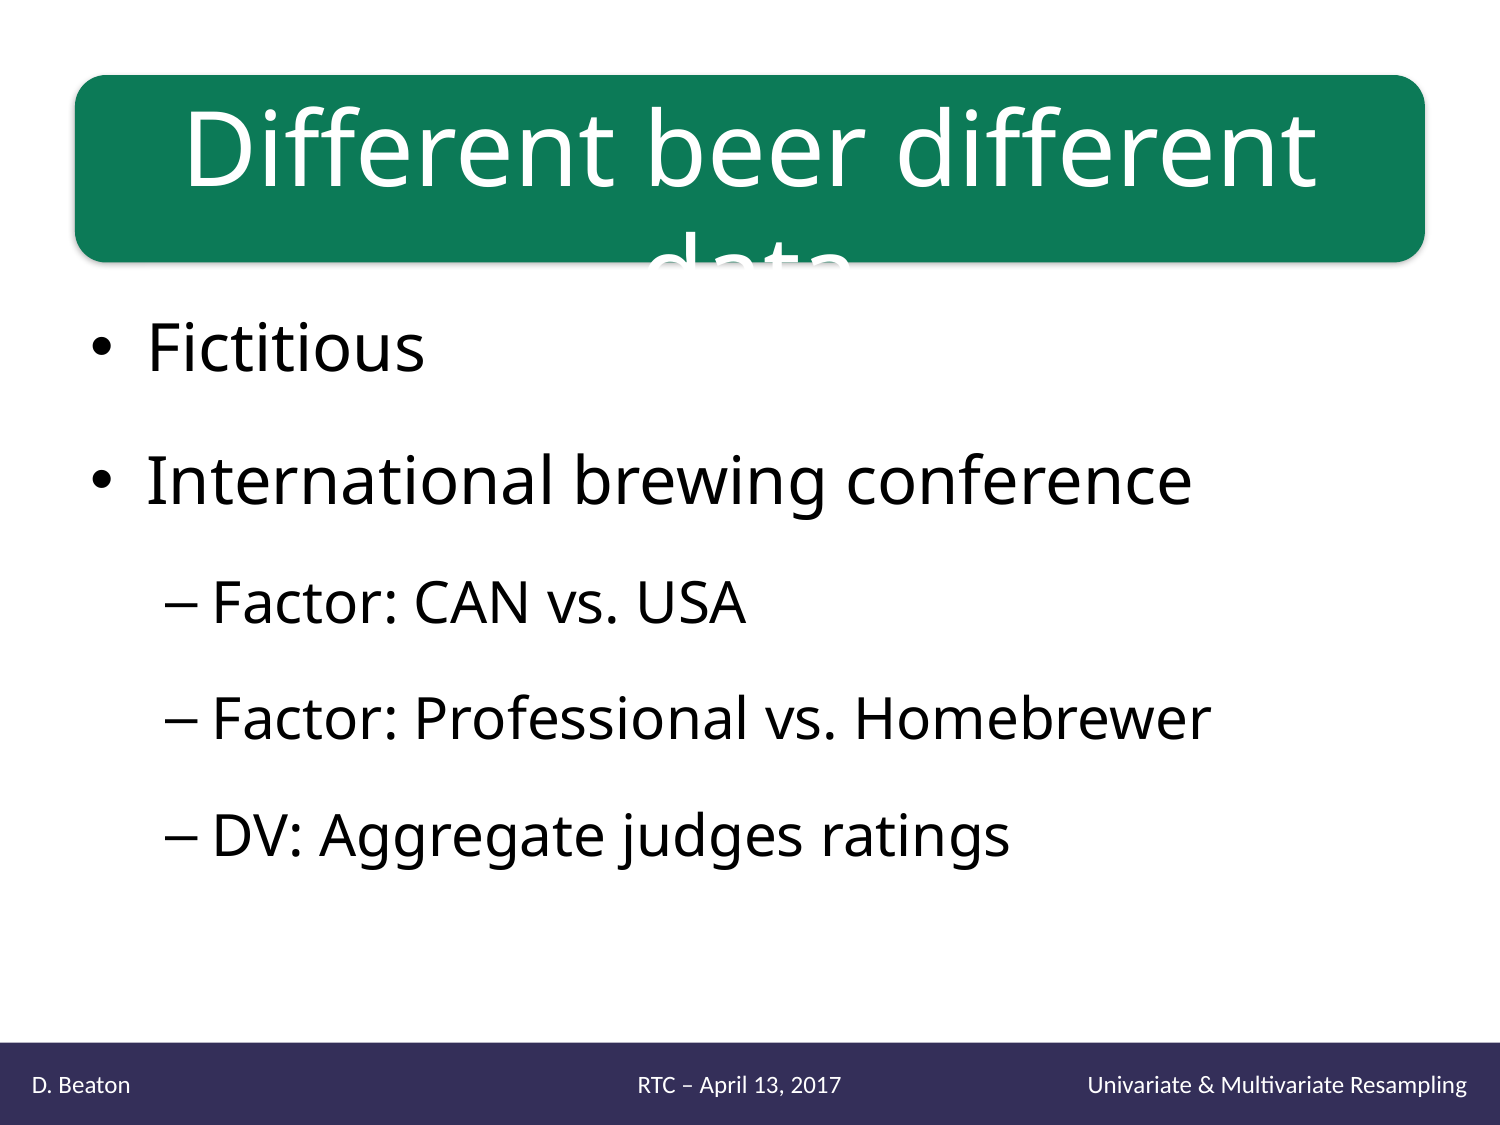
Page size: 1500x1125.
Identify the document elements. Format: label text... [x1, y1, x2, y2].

title Different beer different data [75, 75, 1425, 262]
list Fictitious International brewing conference Factor: CAN vs. USA Factor: Professional vs. Homebrewer DV: Aggregate judges ratings [75, 262, 1425, 1005]
